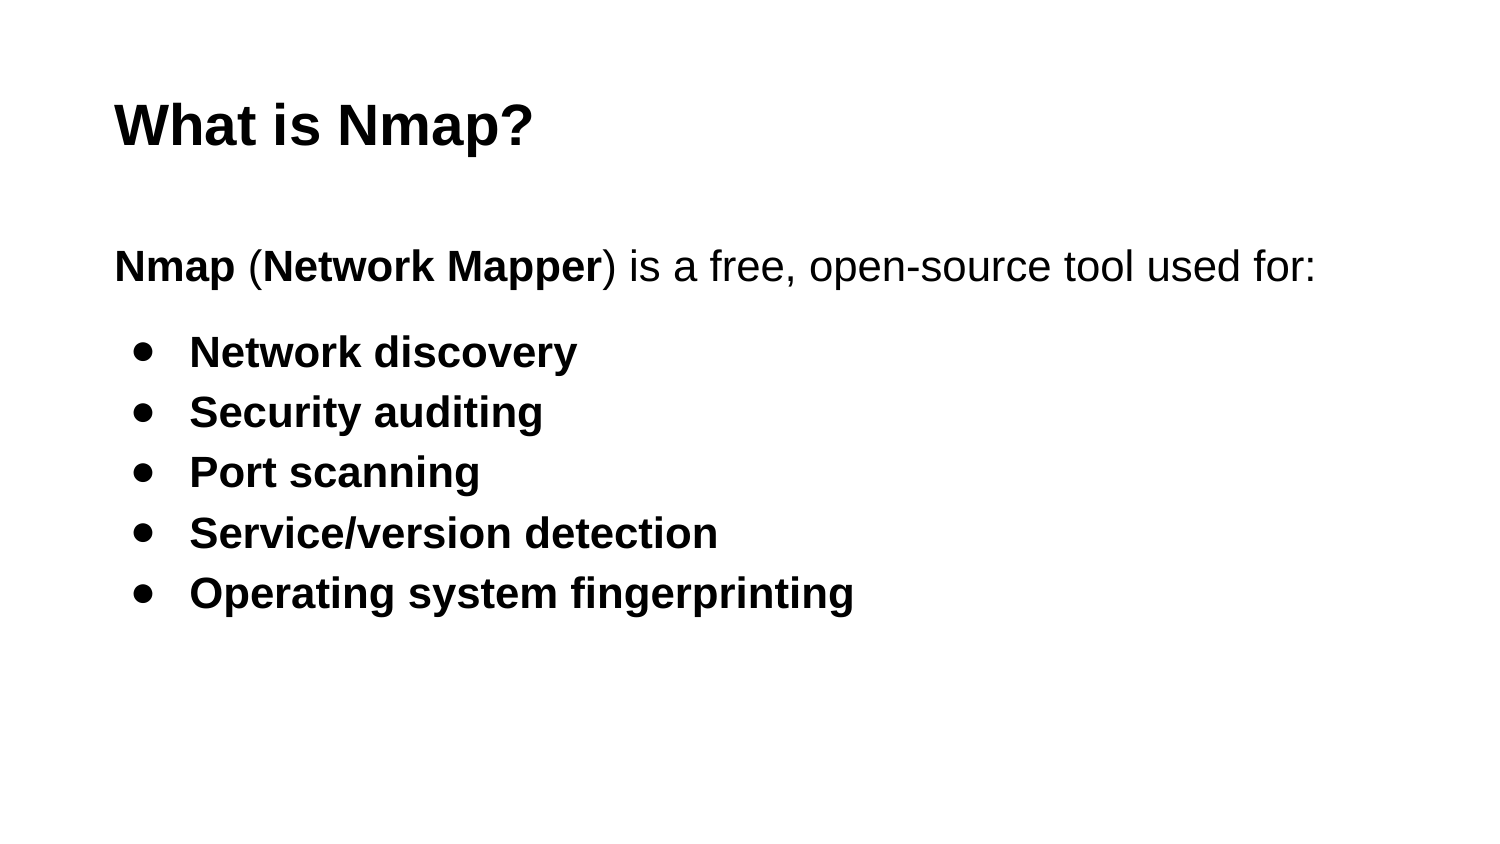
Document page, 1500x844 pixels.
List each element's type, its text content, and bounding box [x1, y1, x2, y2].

list Nmap (Network Mapper) is a free, open-source tool used for: Network discovery Security auditing Port scanning Service/version detection Operating system fingerprinting [103, 224, 1397, 760]
title What is Nmap? [103, 44, 1397, 208]
